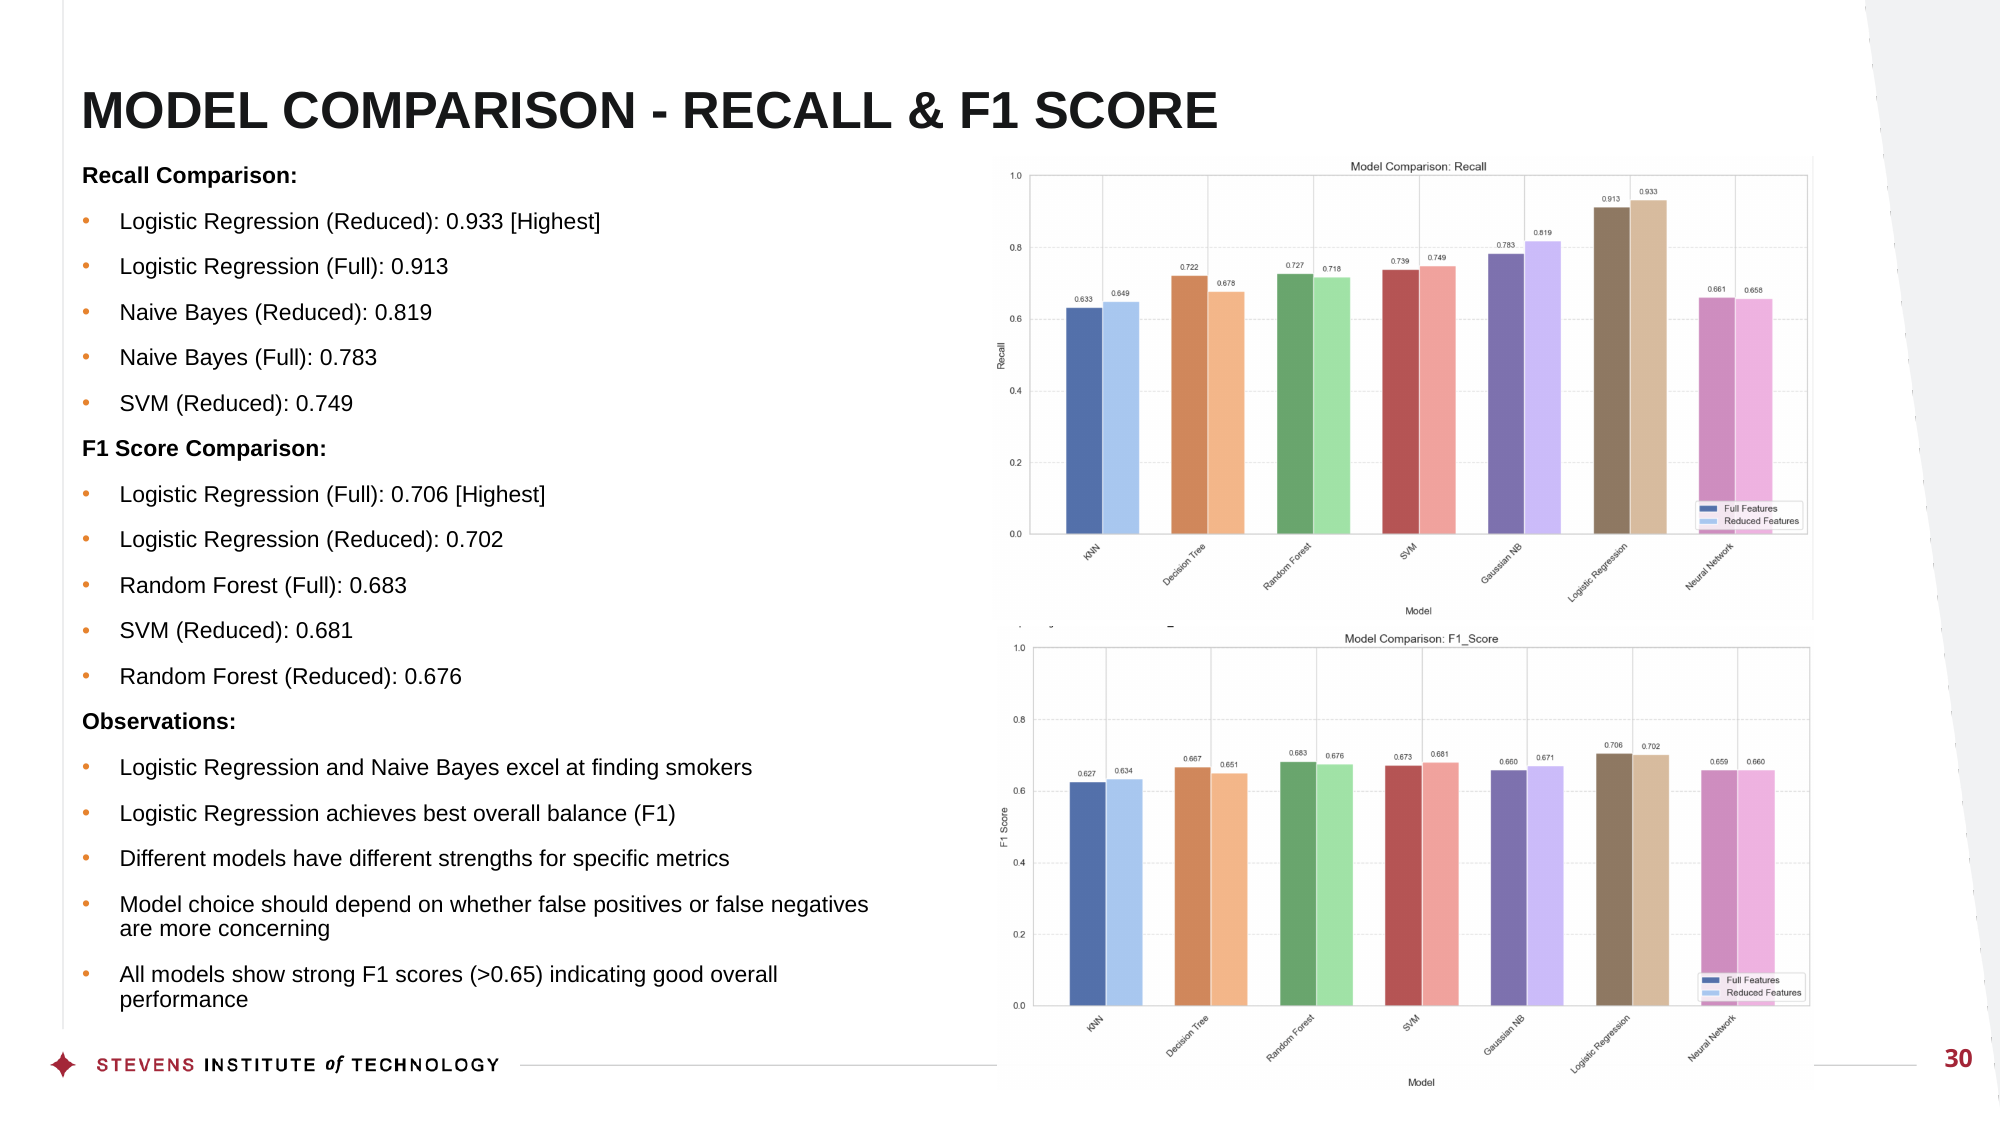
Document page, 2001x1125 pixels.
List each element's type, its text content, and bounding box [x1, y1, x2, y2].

picture [997, 626, 1814, 1090]
slide_number 30 [1814, 1029, 1988, 1090]
title MODEL COMPARISON - RECALL & F1 SCORE [66, 76, 1824, 294]
picture [992, 156, 1814, 620]
list Recall Comparison: Logistic Regression (Reduced): 0.933 [Highest] Logistic Regression (Full): 0.913 Naive Bayes (Reduced): 0.819 Naive Bayes (Full): 0.783 SVM (Reduced): 0.749 F1 Score Comparison: Logistic Regression (Full): 0.706 [Highest] Logistic Regression (Reduced): 0.702 Random Forest (Full): 0.683 SVM (Reduced): 0.681 Random Forest (Reduced): 0.676 Observations: Logistic Regression and Naive Bayes excel at finding smokers Logistic Regression achieves best overall balance (F1) Different models have different strengths for specific metrics Model choice should depend on whether false positives or false negatives are more concerning All models show strong F1 scores (>0.65) indicating good overall performance [67, 156, 889, 1030]
